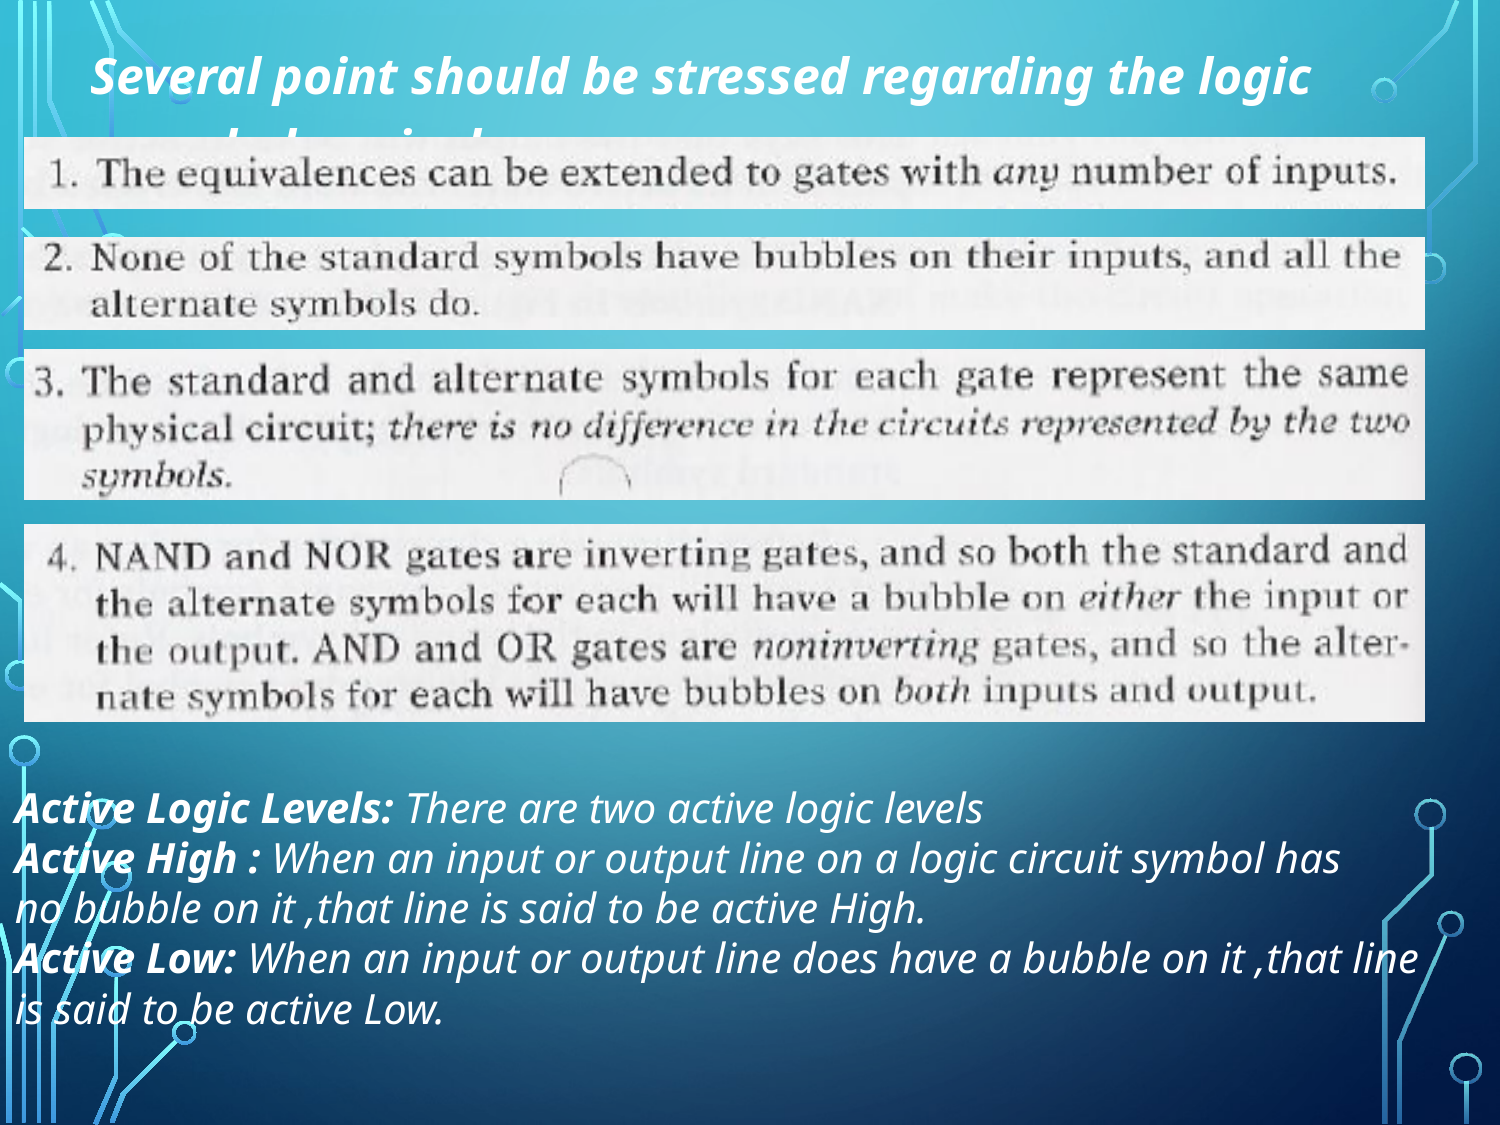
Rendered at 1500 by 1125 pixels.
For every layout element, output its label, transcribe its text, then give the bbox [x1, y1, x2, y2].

picture [24, 524, 1426, 722]
text_box Active Logic Levels: There are two active logic levels Active High : When an input or output line on a logic circuit symbol has no bubble on it ,that line is said to be active High. Active Low: When an input or output line does have a bubble on it ,that line is said to be active Low. [0, 774, 1438, 1090]
picture [24, 137, 1426, 209]
picture [24, 237, 1426, 330]
picture [24, 349, 1426, 500]
list Several point should be stressed regarding the logic symbol equivalences: [75, 24, 1425, 137]
